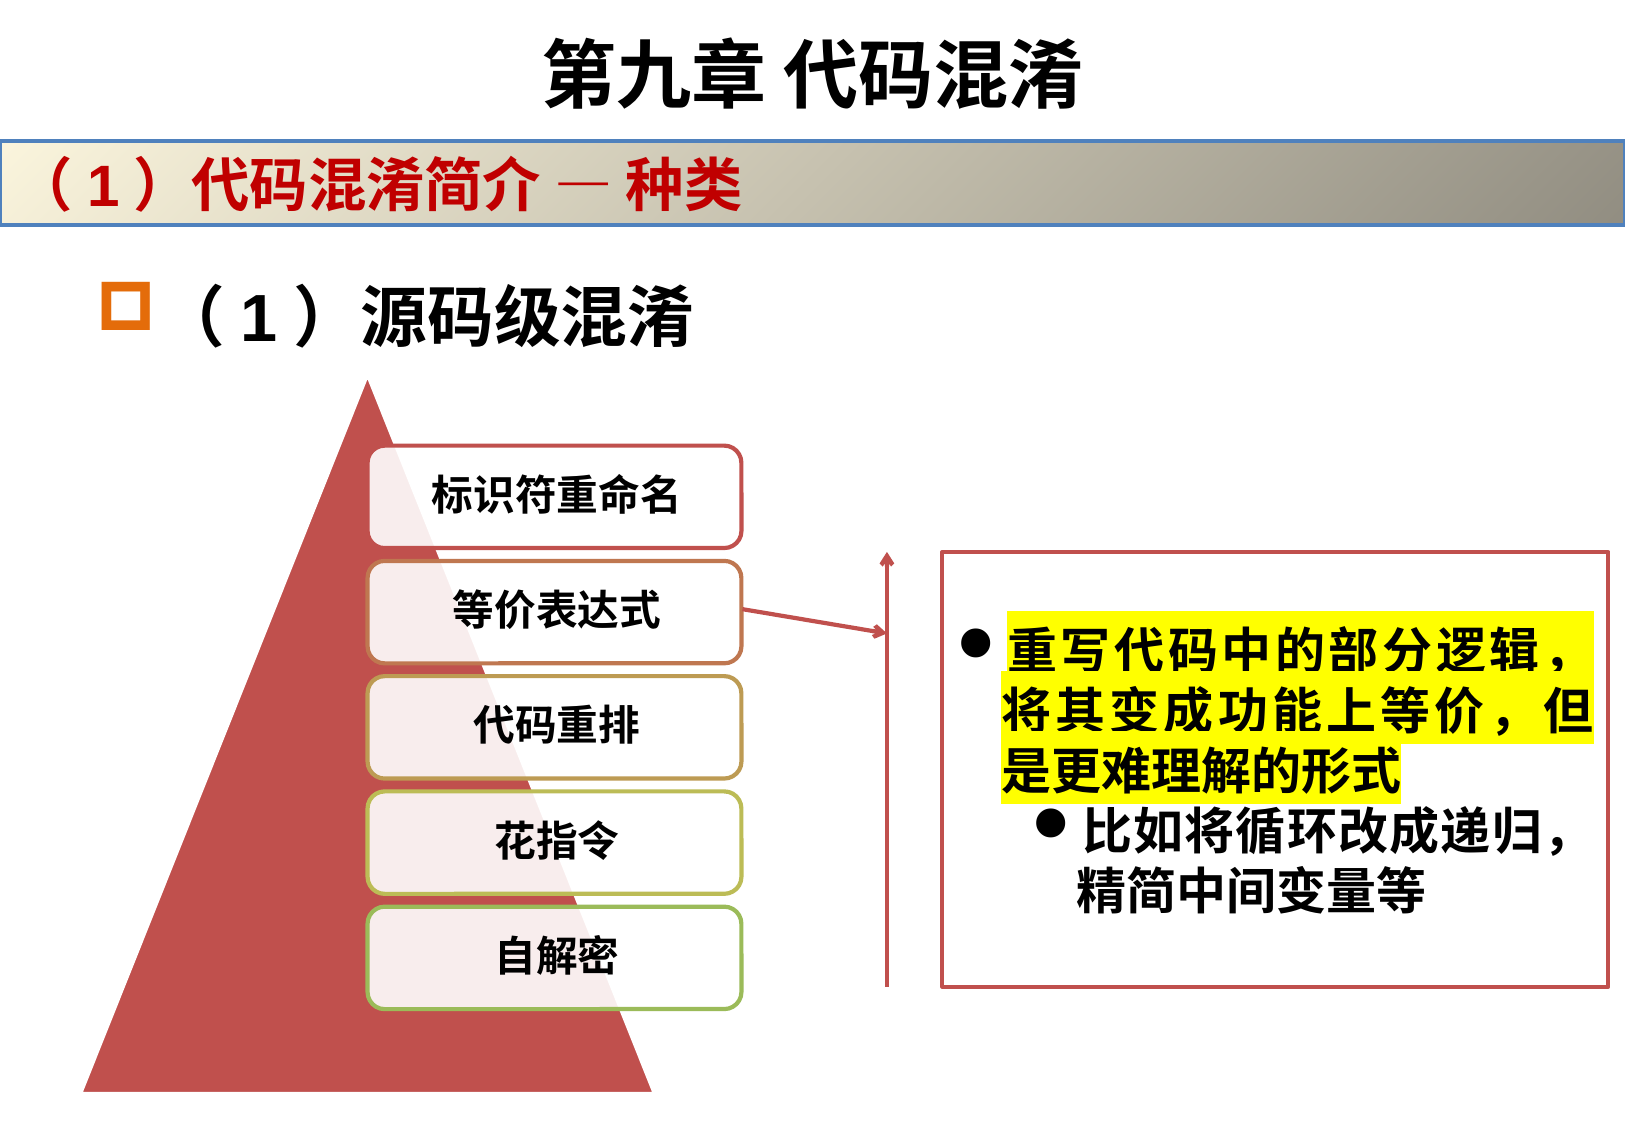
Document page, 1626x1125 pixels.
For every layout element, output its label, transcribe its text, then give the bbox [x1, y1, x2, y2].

text_box 重写代码中的部分逻辑，将其变成功能上等价，但是更难理解的形式 比如将循环改成递归，精简中间变量等 [746, 551, 895, 987]
list （1）源码级混淆 [81, 267, 1544, 374]
title 第九章 代码混淆 [81, 19, 1544, 126]
text_box 重写代码中的部分逻辑，将其变成功能上等价，但是更难理解的形式 比如将循环改成递归，精简中间变量等 [940, 550, 1610, 989]
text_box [79, 373, 742, 1095]
text_box （1）代码混淆简介 — 种类 [0, 139, 1625, 227]
